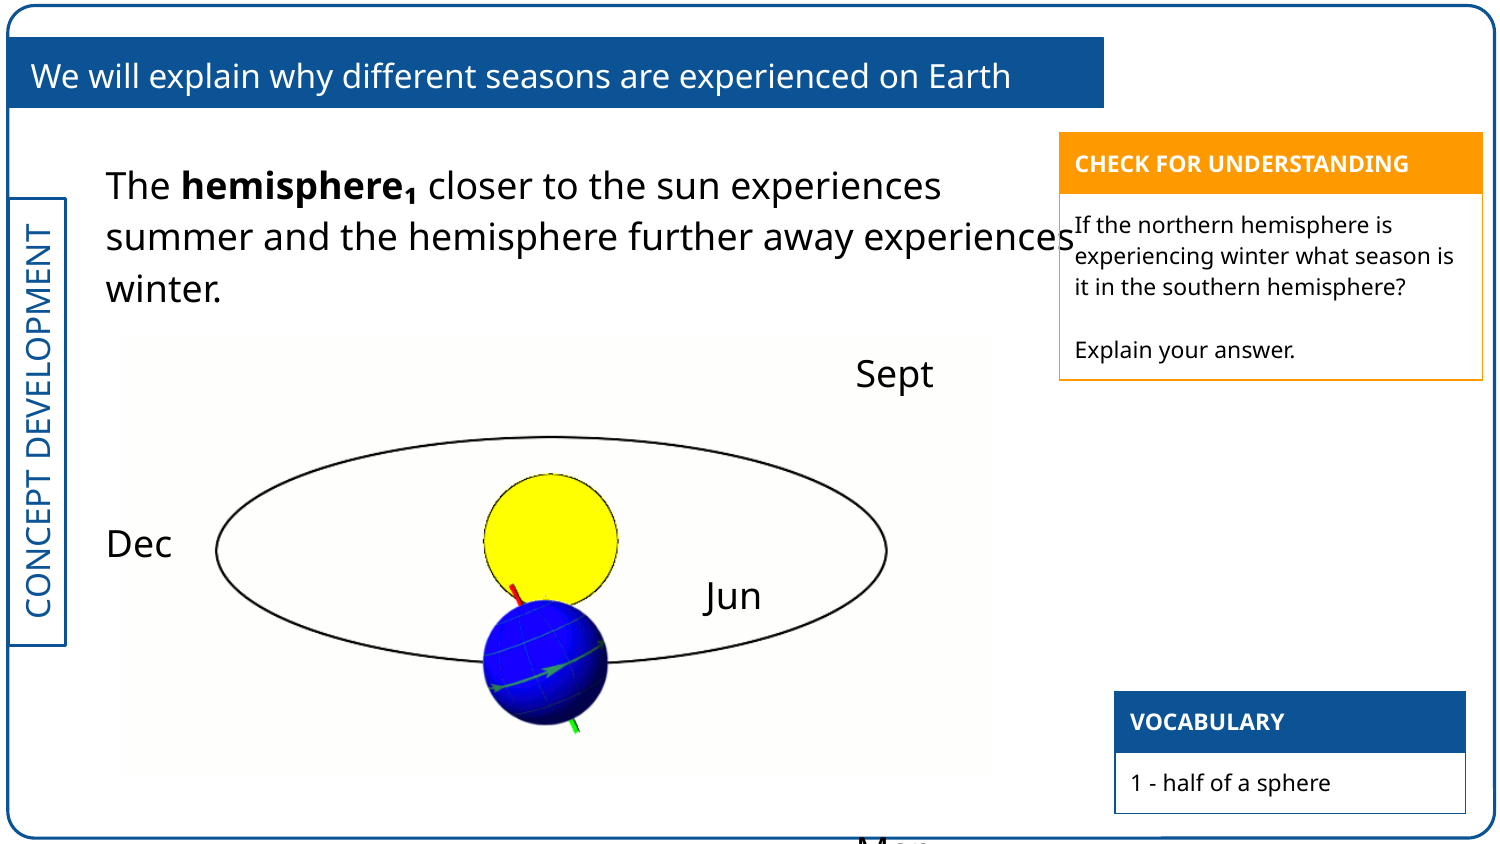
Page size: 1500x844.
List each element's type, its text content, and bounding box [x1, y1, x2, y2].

table_header VOCABULARY [1116, 692, 1465, 752]
list The hemisphere₁ closer to the sun experiences summer and the hemisphere further away experiences winter. Sept Dec Jun Mar [90, 139, 1059, 360]
table_header CHECK FOR UNDERSTANDING [1060, 133, 1482, 193]
table_cell If the northern hemisphere is experiencing winter what season is it in the southern hemisphere? Explain your answer. [1060, 194, 1482, 379]
table_cell 1 - half of a sphere [1116, 753, 1465, 813]
subtitle We will explain why different seasons are experienced on Earth [15, 43, 1097, 101]
picture [118, 334, 994, 778]
